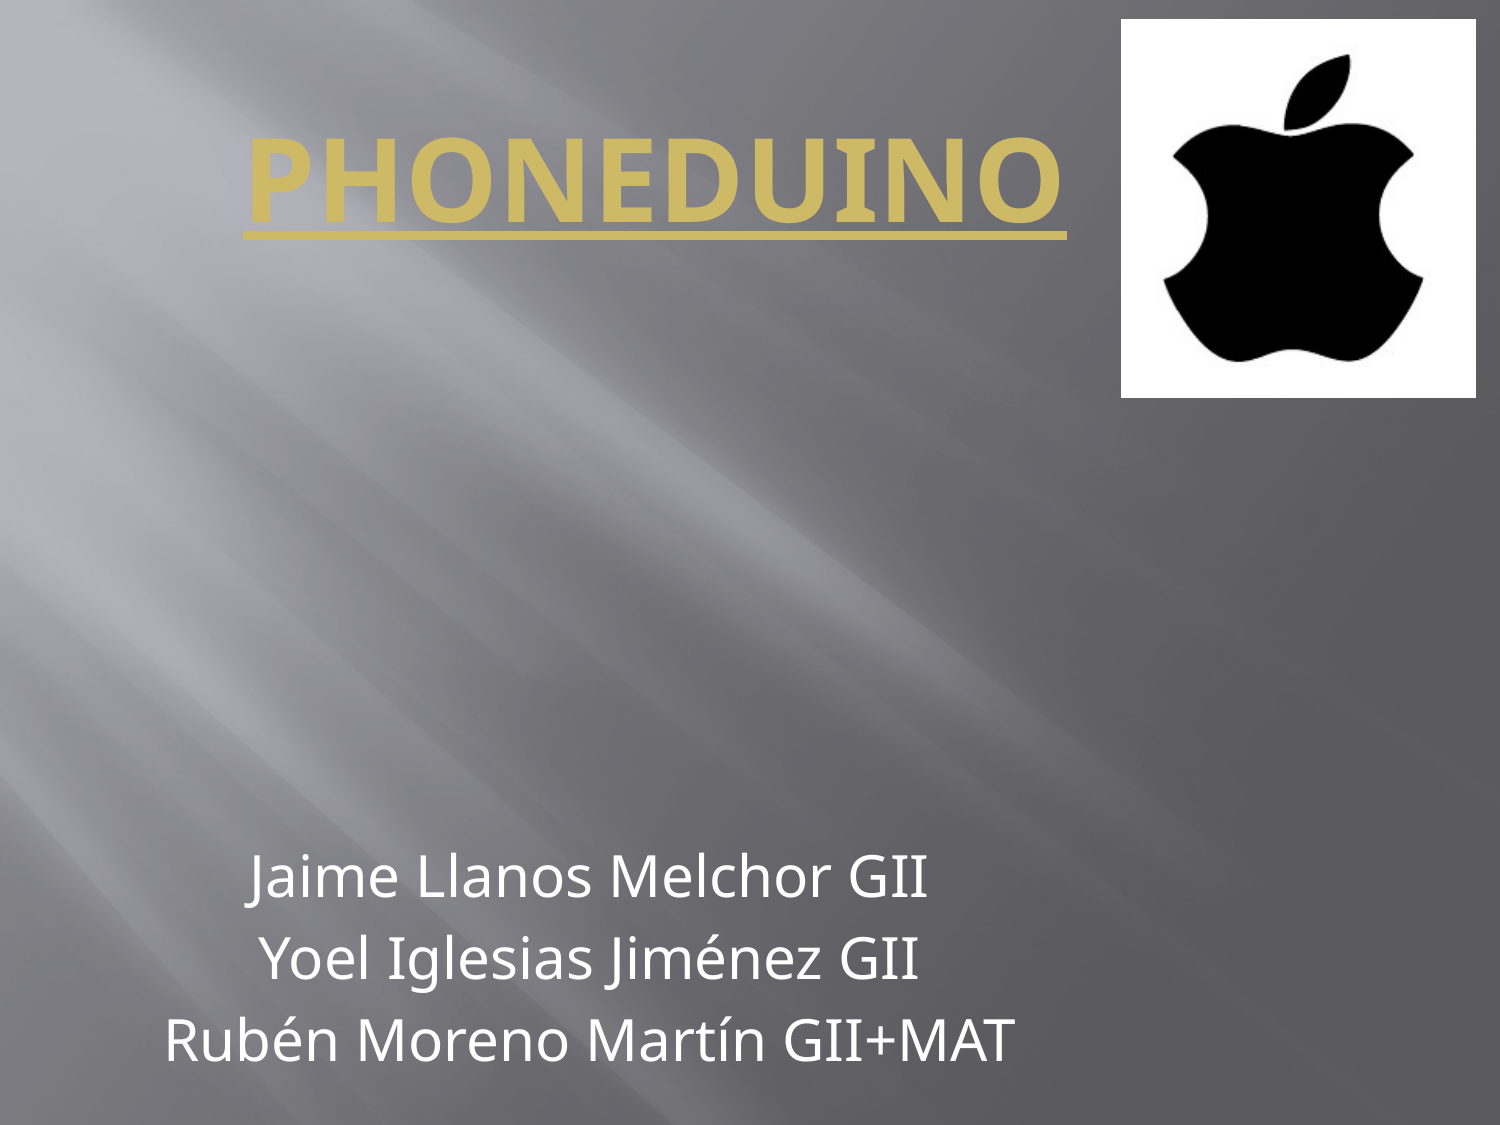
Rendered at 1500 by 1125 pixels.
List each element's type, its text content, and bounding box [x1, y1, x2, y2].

title PHONEDUINO [17, 4, 1293, 246]
subtitle Jaime Llanos Melchor GII Yoel Iglesias Jiménez GII Rubén Moreno Martín GII+MAT [64, 832, 1115, 1120]
picture [1120, 18, 1477, 398]
